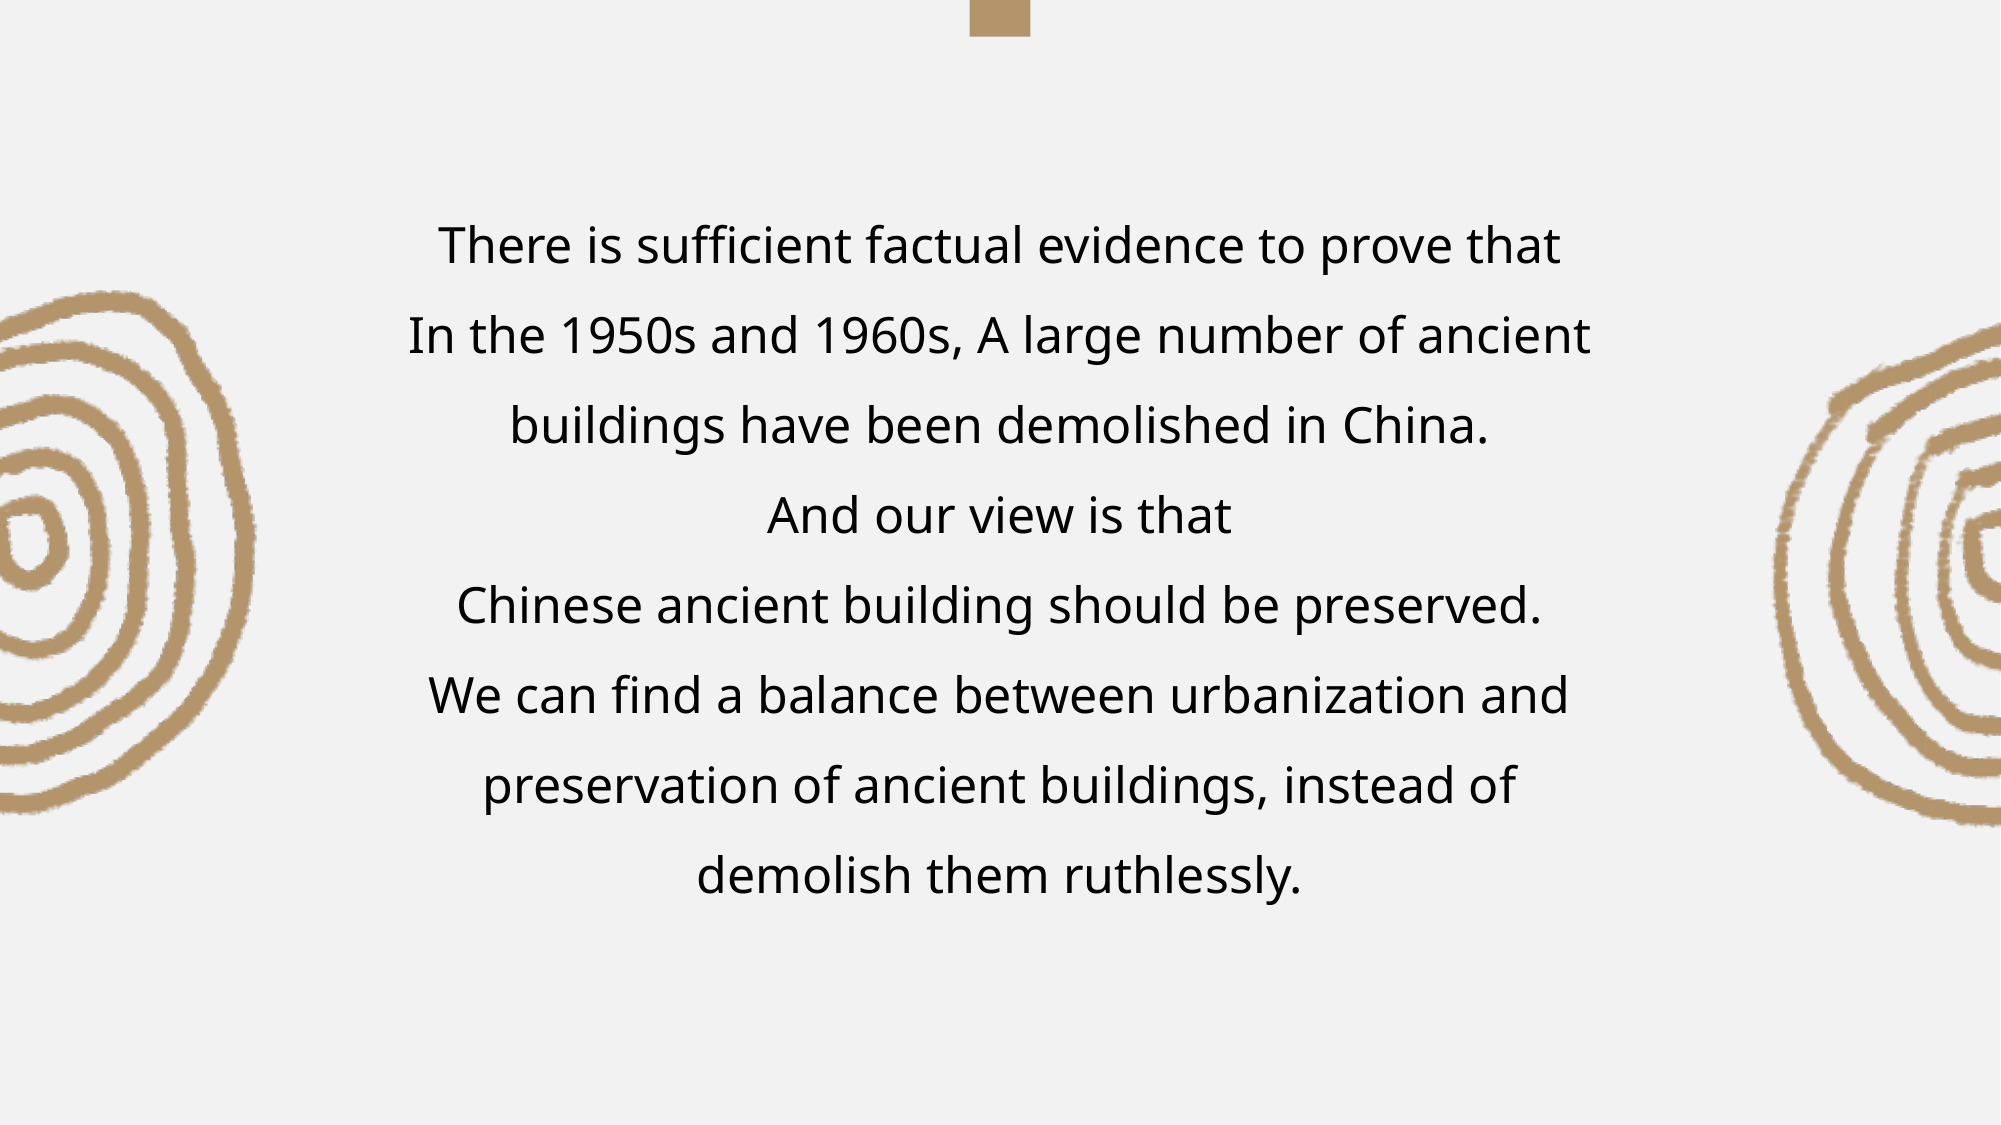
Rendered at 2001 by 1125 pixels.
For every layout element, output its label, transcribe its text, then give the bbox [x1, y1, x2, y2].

text_box There is sufficient factual evidence to prove that In the 1950s and 1960s, A large number of ancient buildings have been demolished in China. And our view is that Chinese ancient building should be preserved. We can find a balance between urbanization and preservation of ancient buildings, instead of demolish them ruthlessly. [383, 179, 1617, 1002]
picture [1762, 291, 2001, 834]
picture [0, 278, 266, 822]
text_box [969, 0, 1031, 38]
